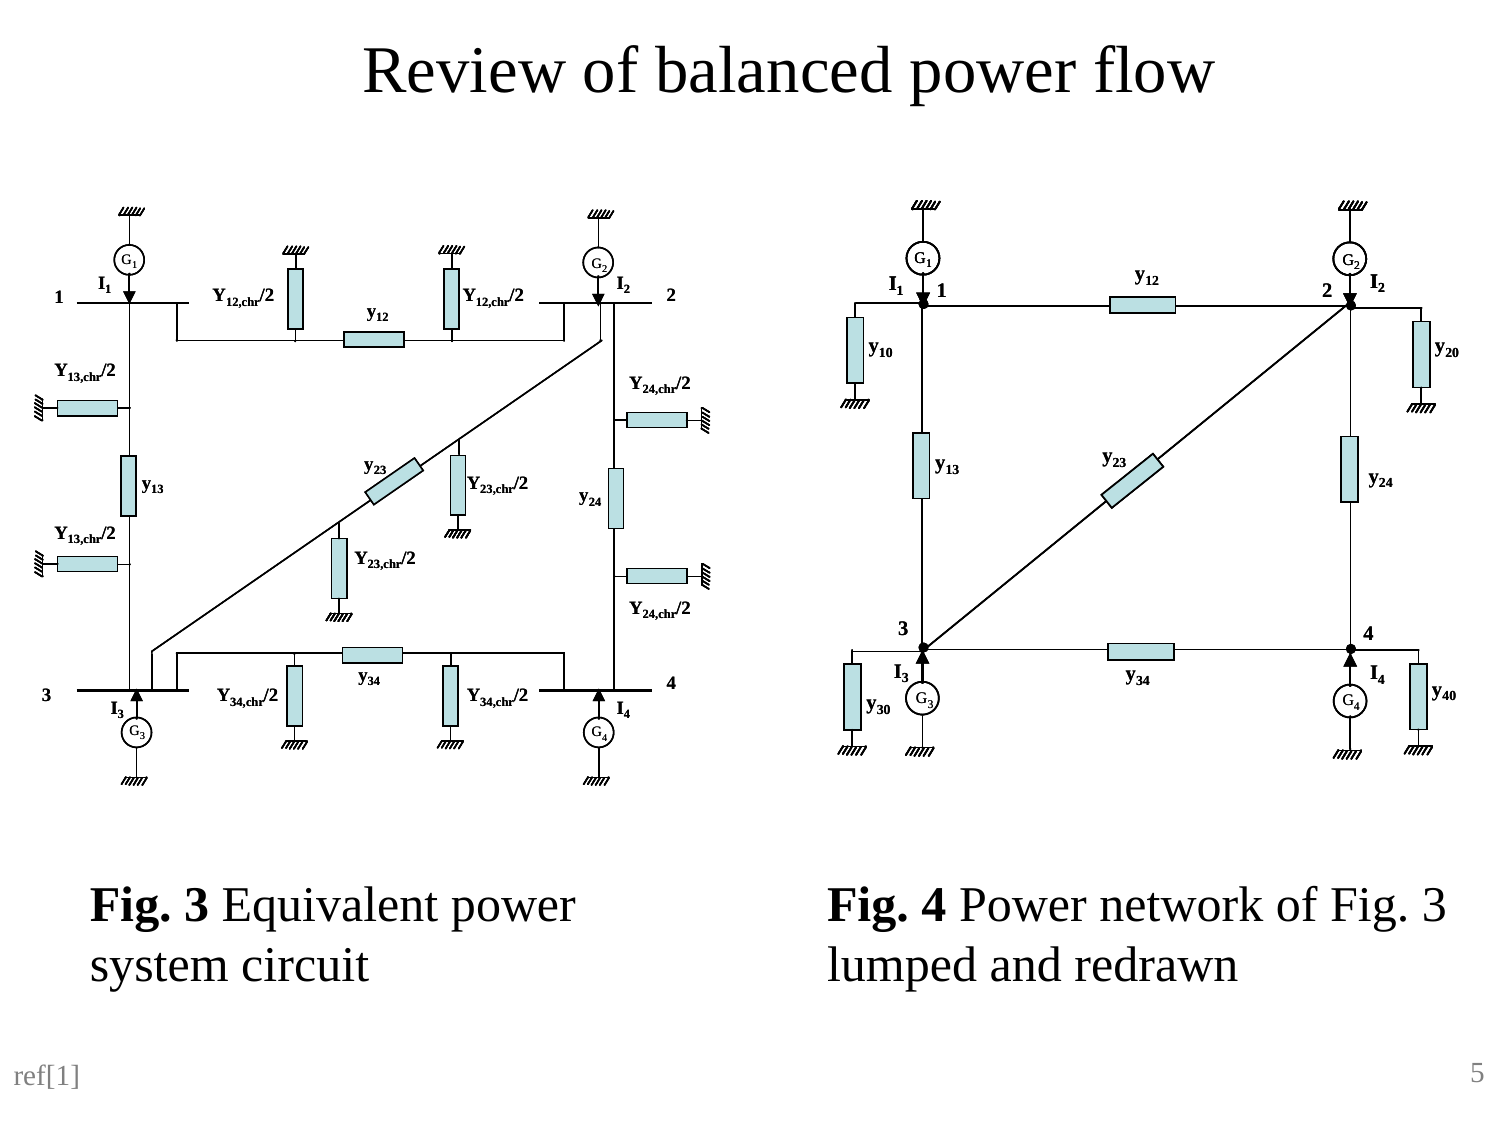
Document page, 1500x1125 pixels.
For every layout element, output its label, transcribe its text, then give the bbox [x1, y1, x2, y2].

text_box Review of balanced power flow [4, 0, 1500, 133]
picture [26, 206, 713, 789]
picture [837, 199, 1479, 763]
footer ref[1] [0, 1048, 474, 1125]
text_box Fig. 4 Power network of Fig. 3 lumped and redrawn [812, 863, 1475, 999]
text_box Fig. 3 Equivalent power system circuit [74, 863, 738, 999]
slide_number 5 [1149, 1045, 1500, 1124]
